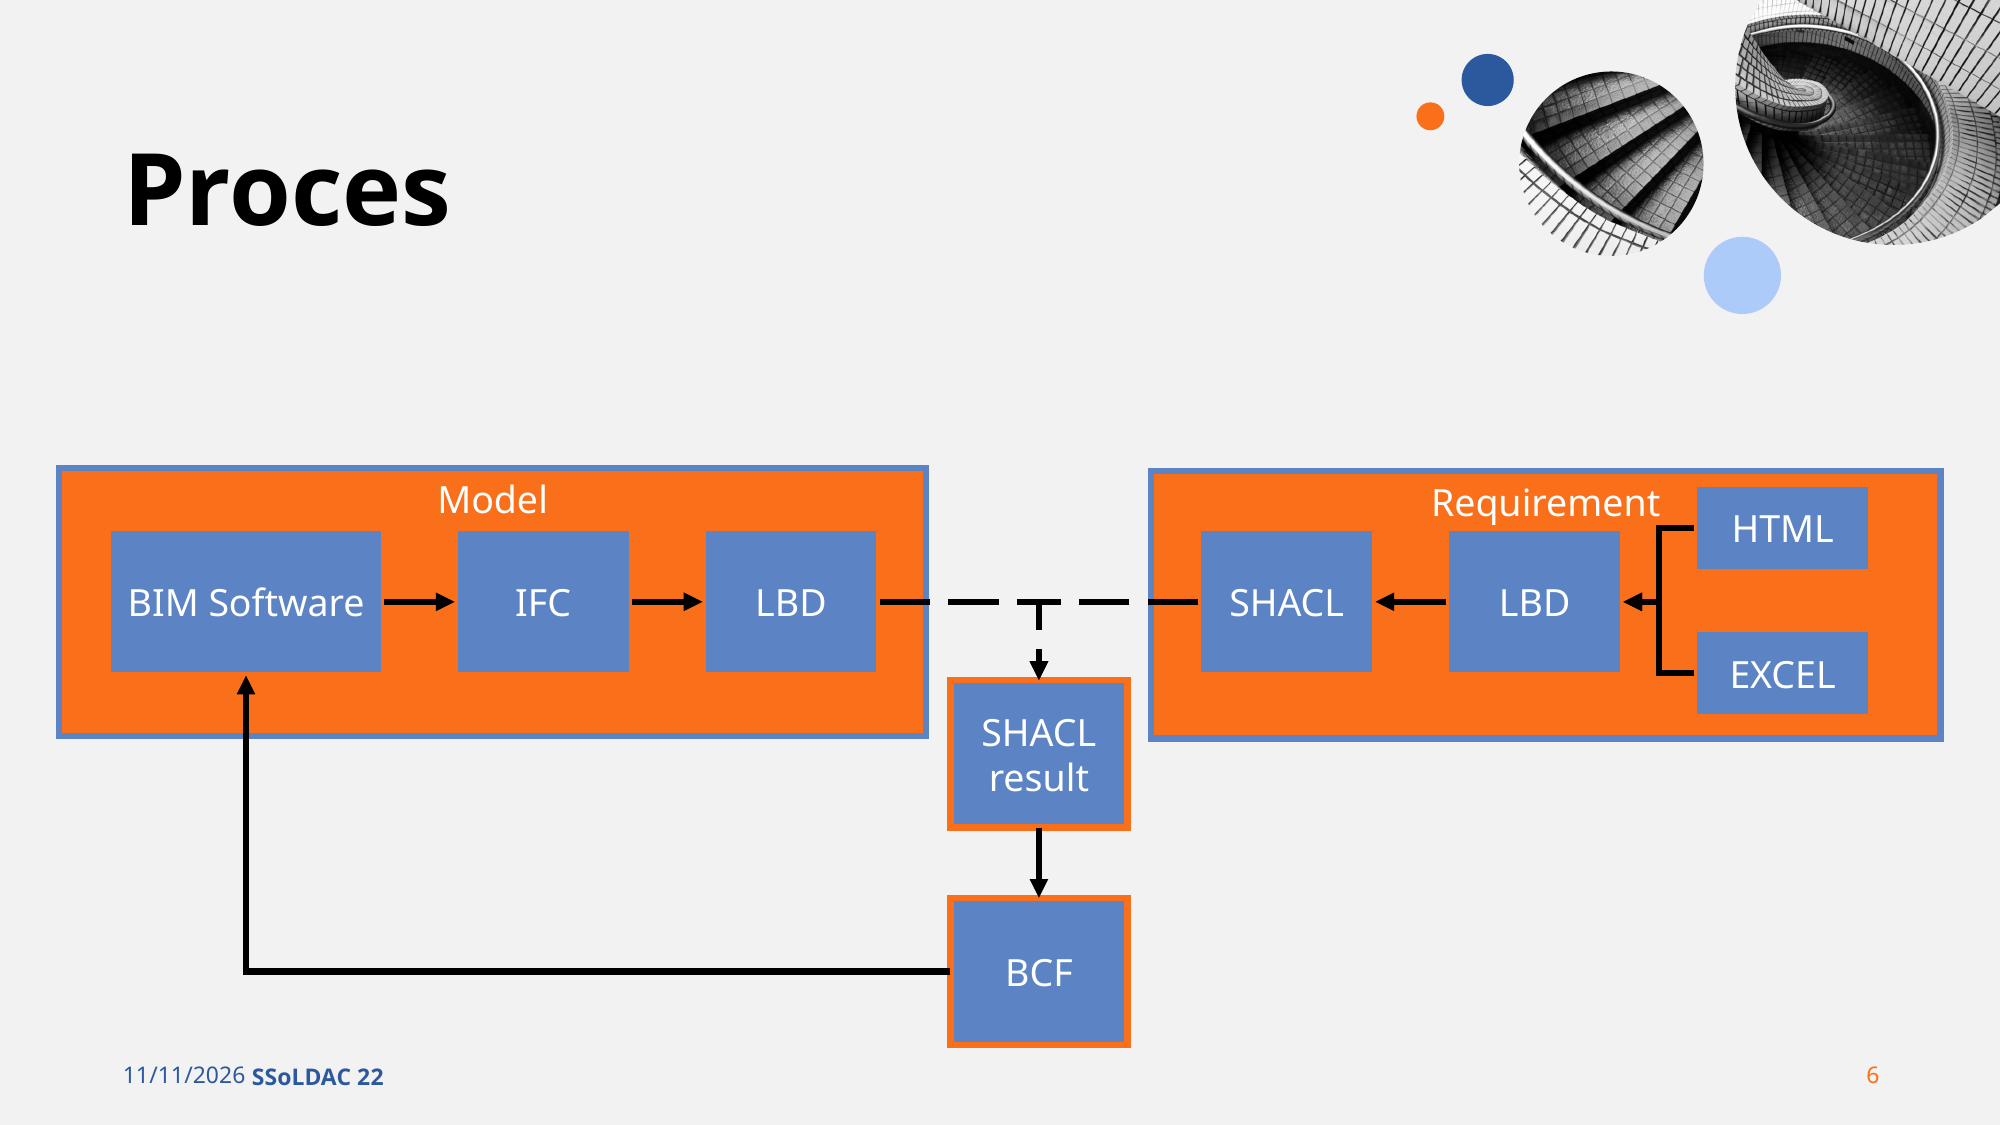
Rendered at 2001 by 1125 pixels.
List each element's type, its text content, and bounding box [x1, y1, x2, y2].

title Proces [108, 132, 1084, 269]
text_box Model [58, 467, 927, 737]
text_box HTML [1693, 483, 1872, 573]
text_box BIM Software [107, 527, 385, 677]
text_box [879, 601, 1039, 680]
text_box SHACL result [951, 680, 1129, 829]
text_box EXCEL [1693, 628, 1872, 718]
text_box LBD [1445, 527, 1624, 677]
text_box Requirement [1150, 470, 1942, 740]
picture [1519, 0, 2000, 256]
text_box IFC [454, 527, 633, 675]
text_box BCF [949, 897, 1129, 1046]
text_box SHACL [1197, 527, 1376, 677]
text_box LBD [701, 527, 881, 675]
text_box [1039, 601, 1199, 680]
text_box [246, 675, 951, 972]
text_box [1623, 527, 1695, 601]
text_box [1623, 601, 1695, 674]
